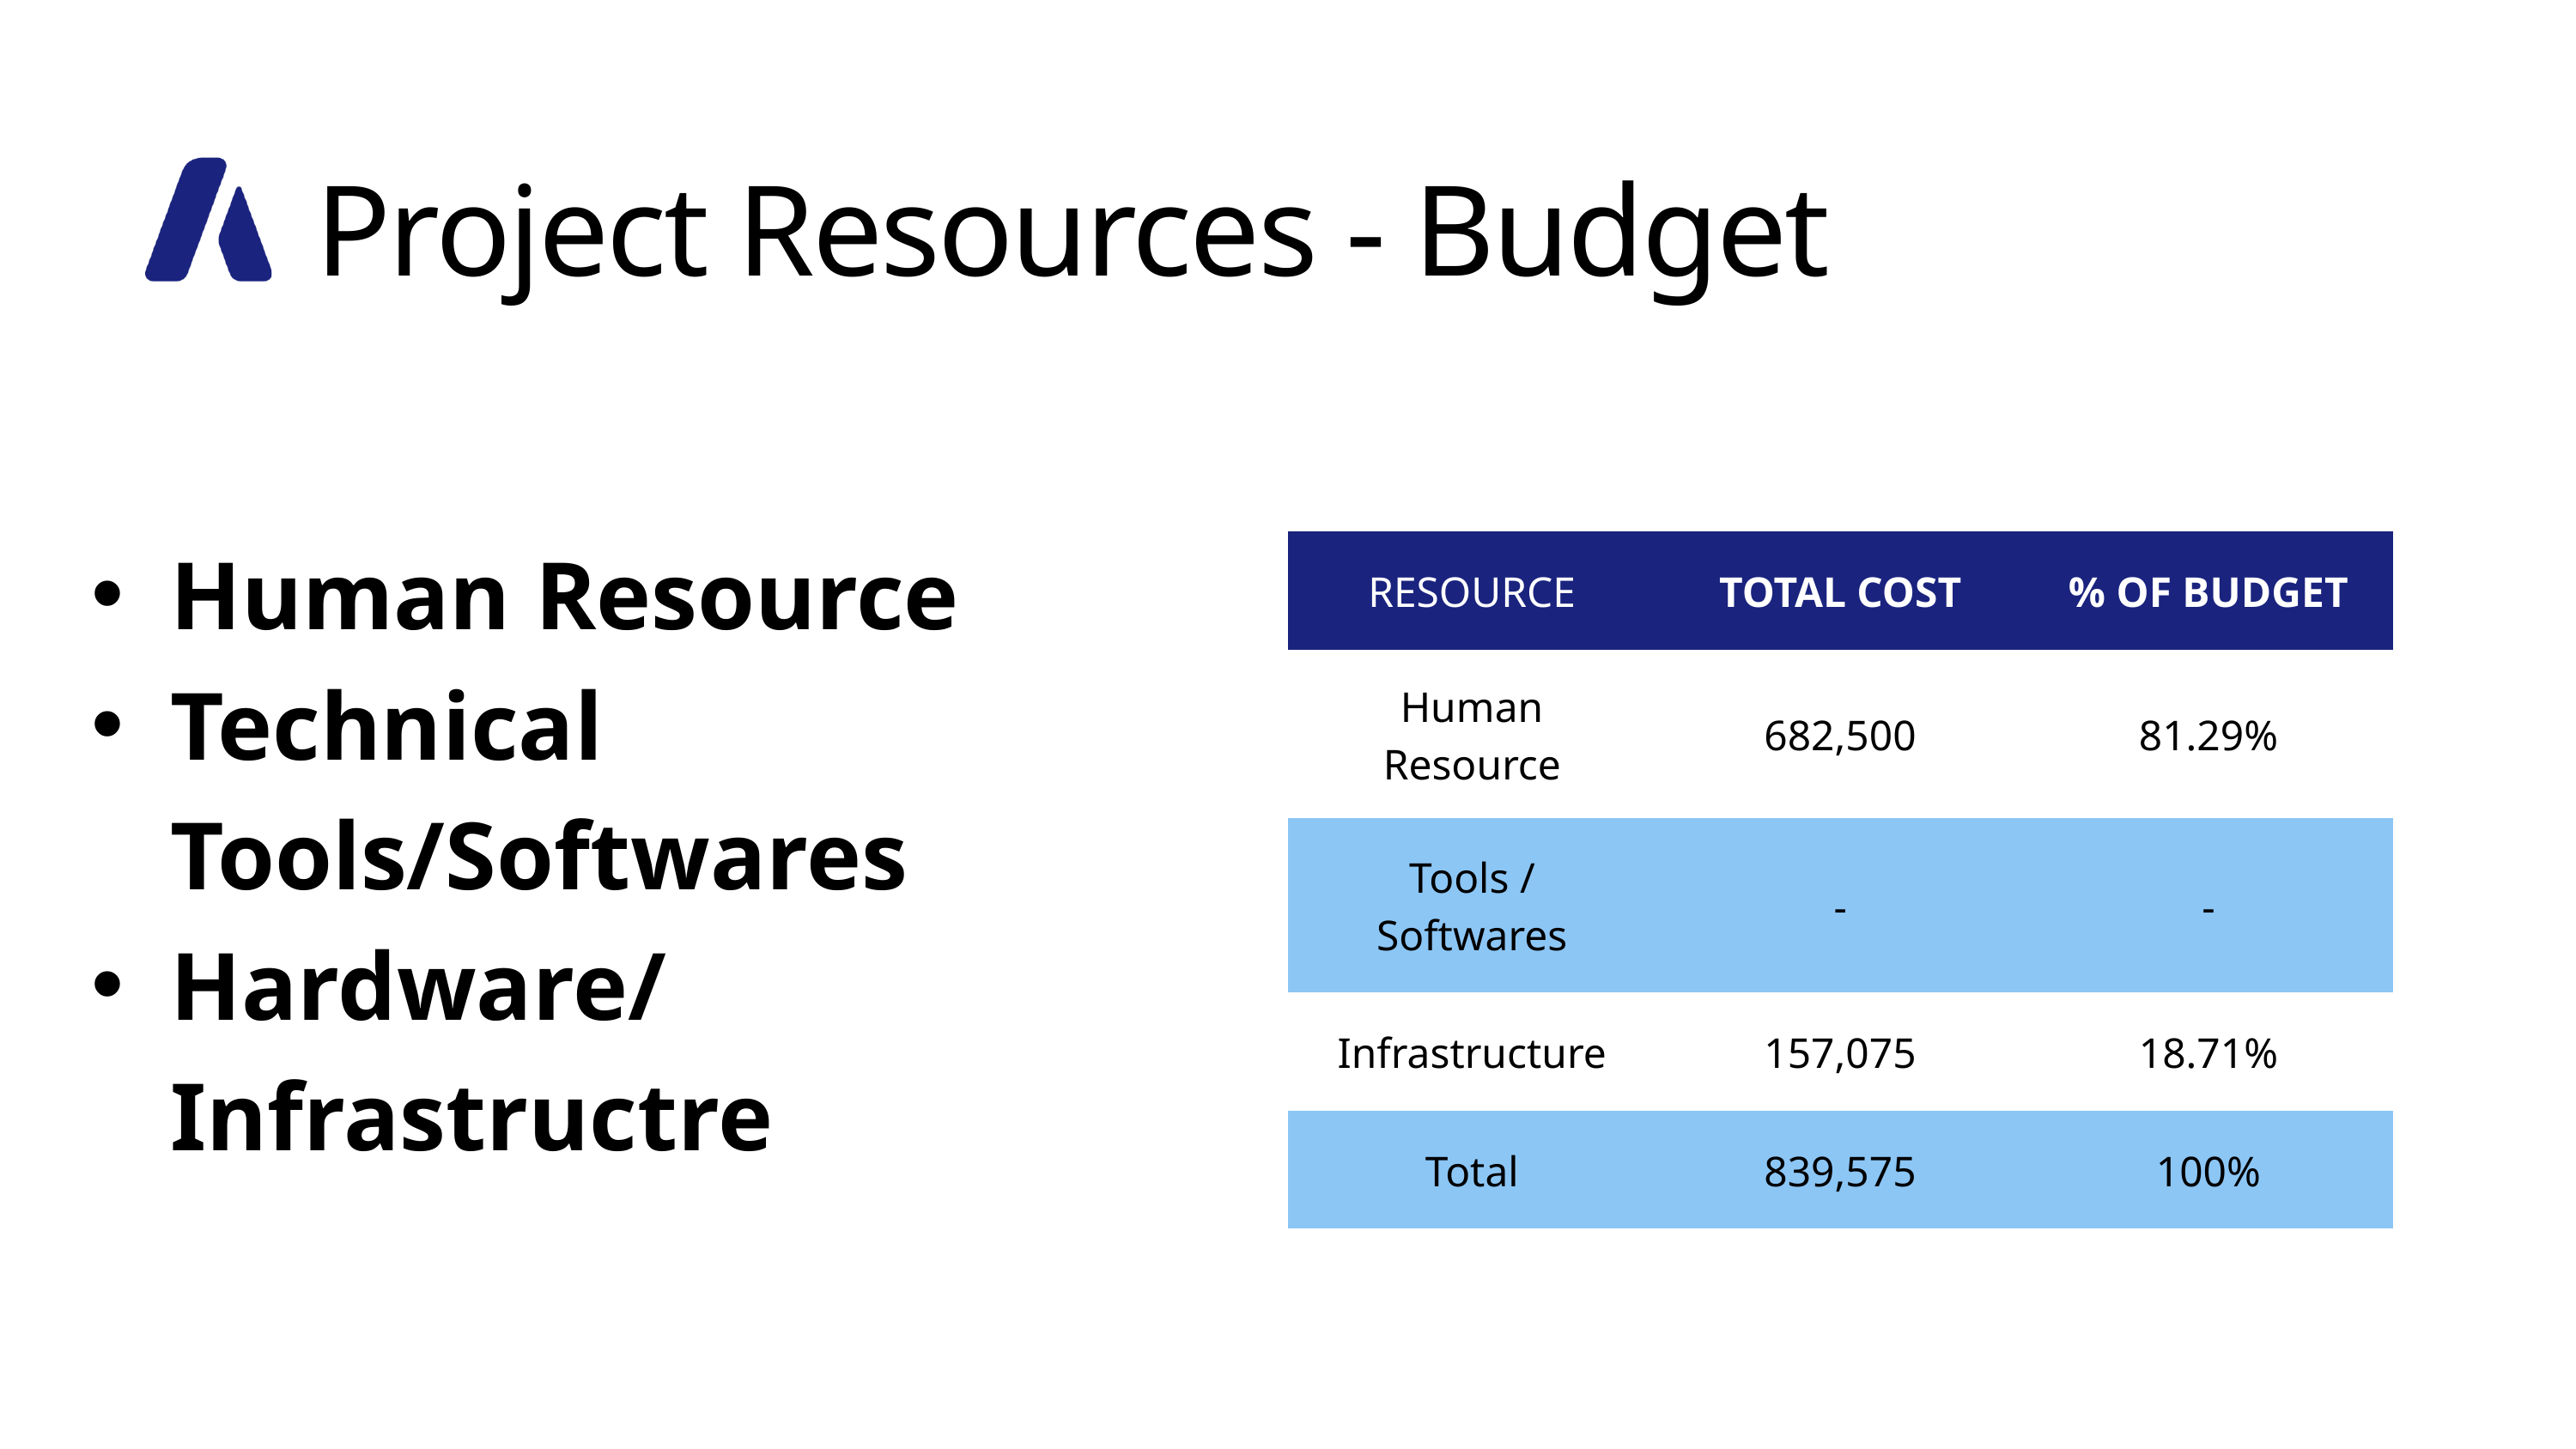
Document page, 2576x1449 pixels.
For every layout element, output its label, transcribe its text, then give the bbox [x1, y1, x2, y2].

table_cell Total [1288, 1111, 1656, 1228]
text_box [144, 157, 272, 282]
text_box Human Resource Technical Tools/Softwares Hardware/ Infrastructre [12, 518, 1235, 1169]
table_cell - [2025, 818, 2393, 992]
table_cell 18.71% [2025, 992, 2393, 1111]
table_cell 682,500 [1656, 650, 2025, 818]
table_header TOTAL COST [1656, 531, 2025, 650]
table_cell 100% [2025, 1111, 2393, 1228]
table_cell - [1656, 818, 2025, 992]
table_cell Human Resource [1288, 650, 1656, 818]
table_cell Infrastructure [1288, 992, 1656, 1111]
table_cell 81.29% [2025, 650, 2393, 818]
table_cell 839,575 [1656, 1111, 2025, 1228]
table_header % OF BUDGET [2025, 531, 2393, 650]
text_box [315, 144, 2154, 397]
table_cell Tools / Softwares [1288, 818, 1656, 992]
table_header RESOURCE [1288, 531, 1656, 650]
table_cell 157,075 [1656, 992, 2025, 1111]
